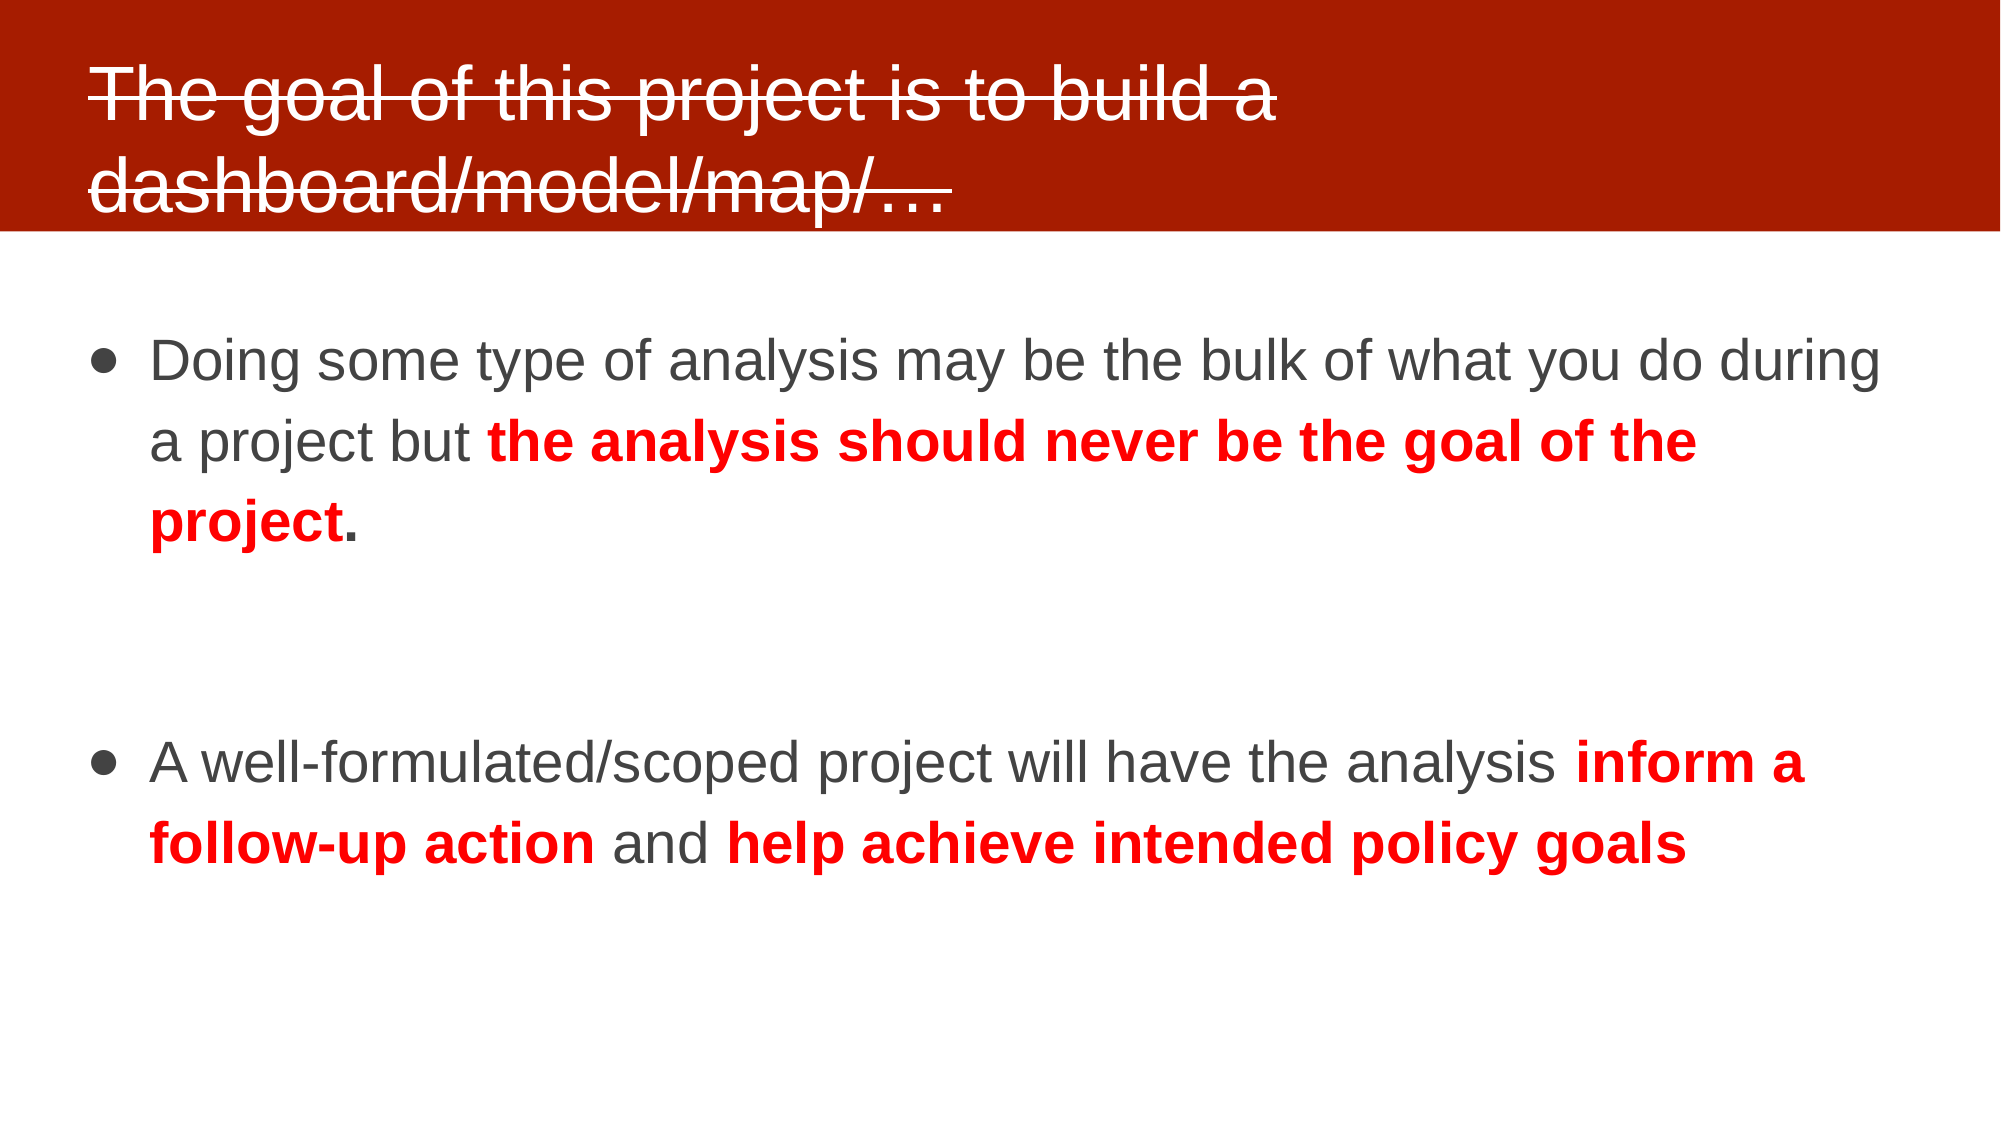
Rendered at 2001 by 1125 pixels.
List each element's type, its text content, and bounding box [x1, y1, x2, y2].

list Doing some type of analysis may be the bulk of what you do during a project but the analysis should never be the goal of the project. A well-formulated/scoped project will have the analysis inform a follow-up action and help achieve intended policy goals [54, 291, 1918, 1039]
title The goal of this project is to build a dashboard/model/map/… [68, 23, 1932, 149]
